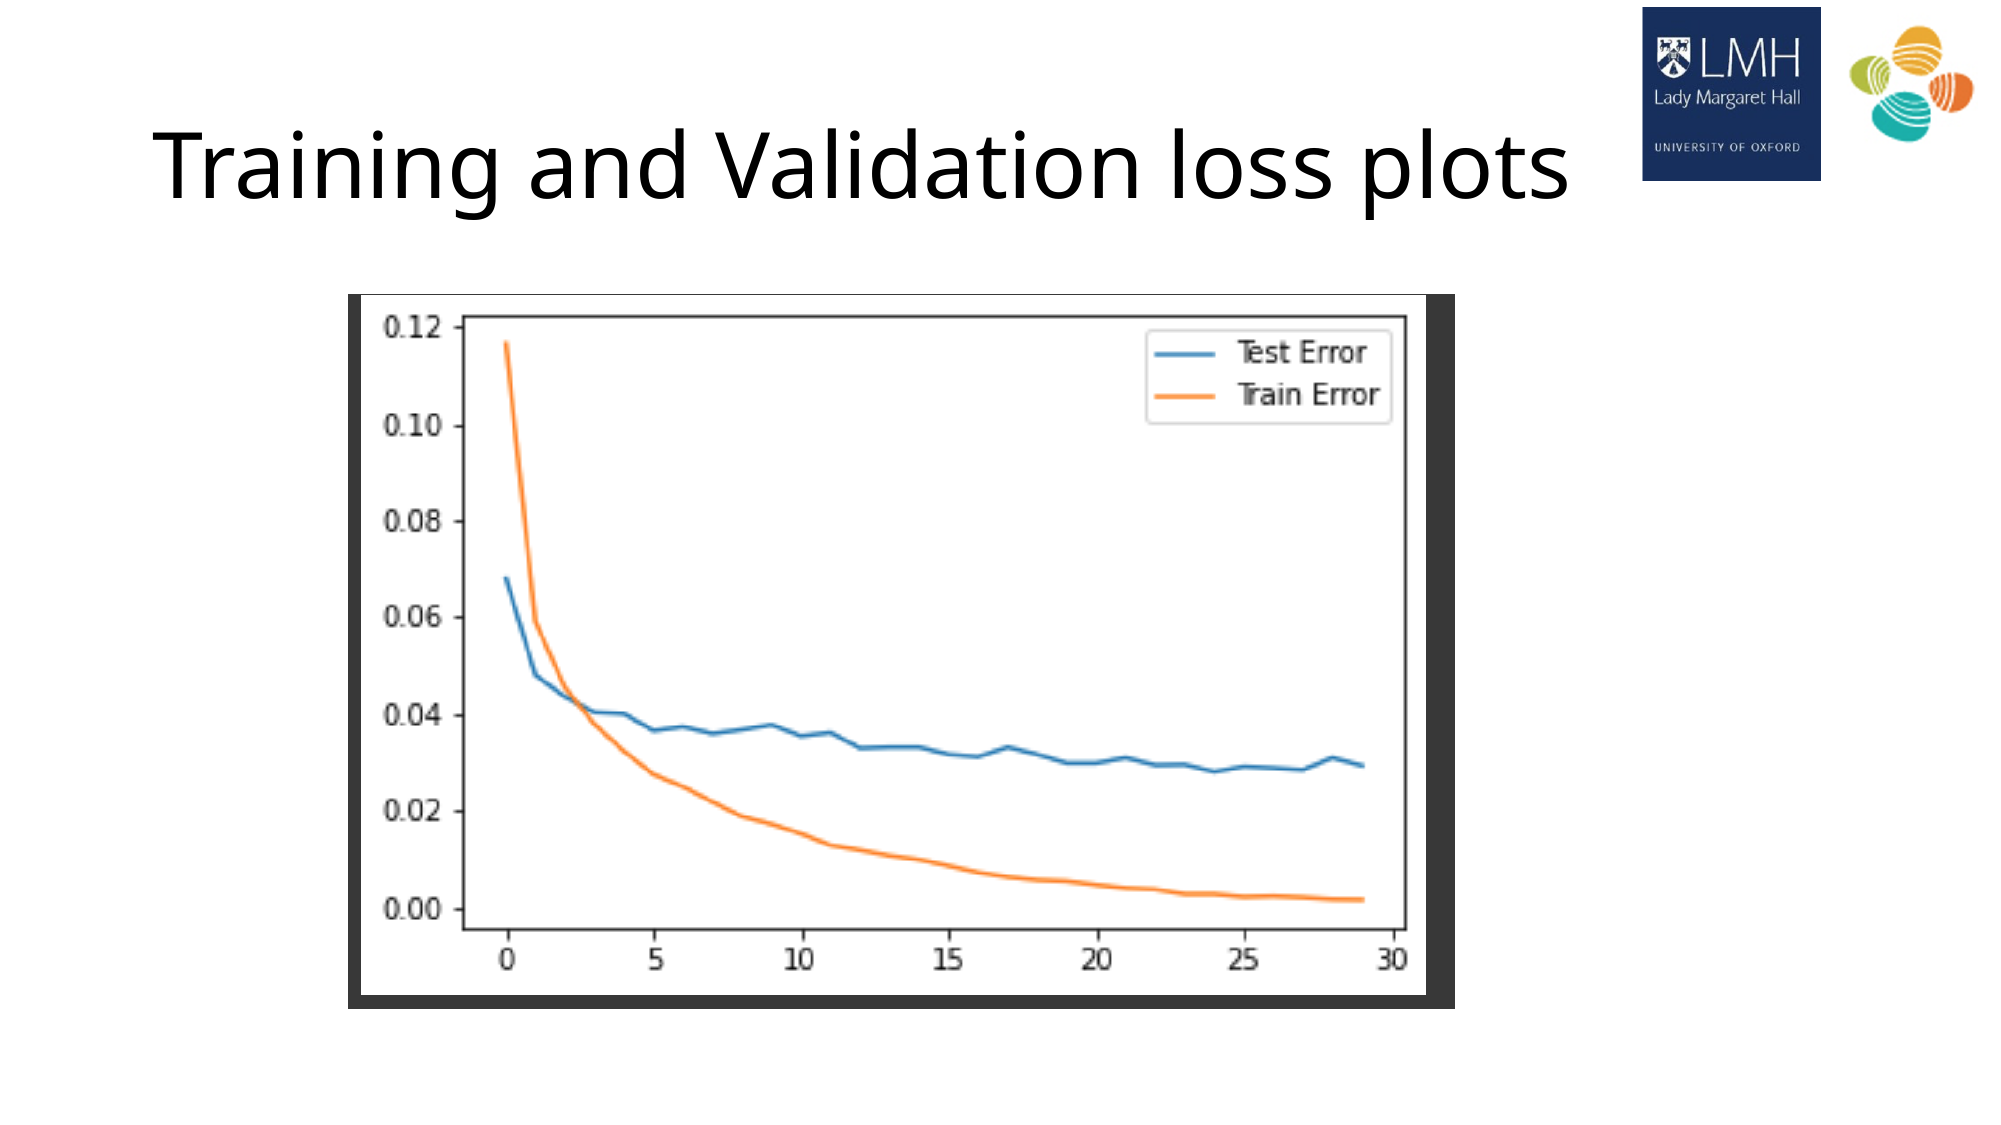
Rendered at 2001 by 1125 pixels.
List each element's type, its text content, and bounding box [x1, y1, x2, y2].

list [348, 294, 1455, 1009]
picture [1637, 0, 1978, 184]
title Training and Validation loss plots [137, 59, 1863, 278]
